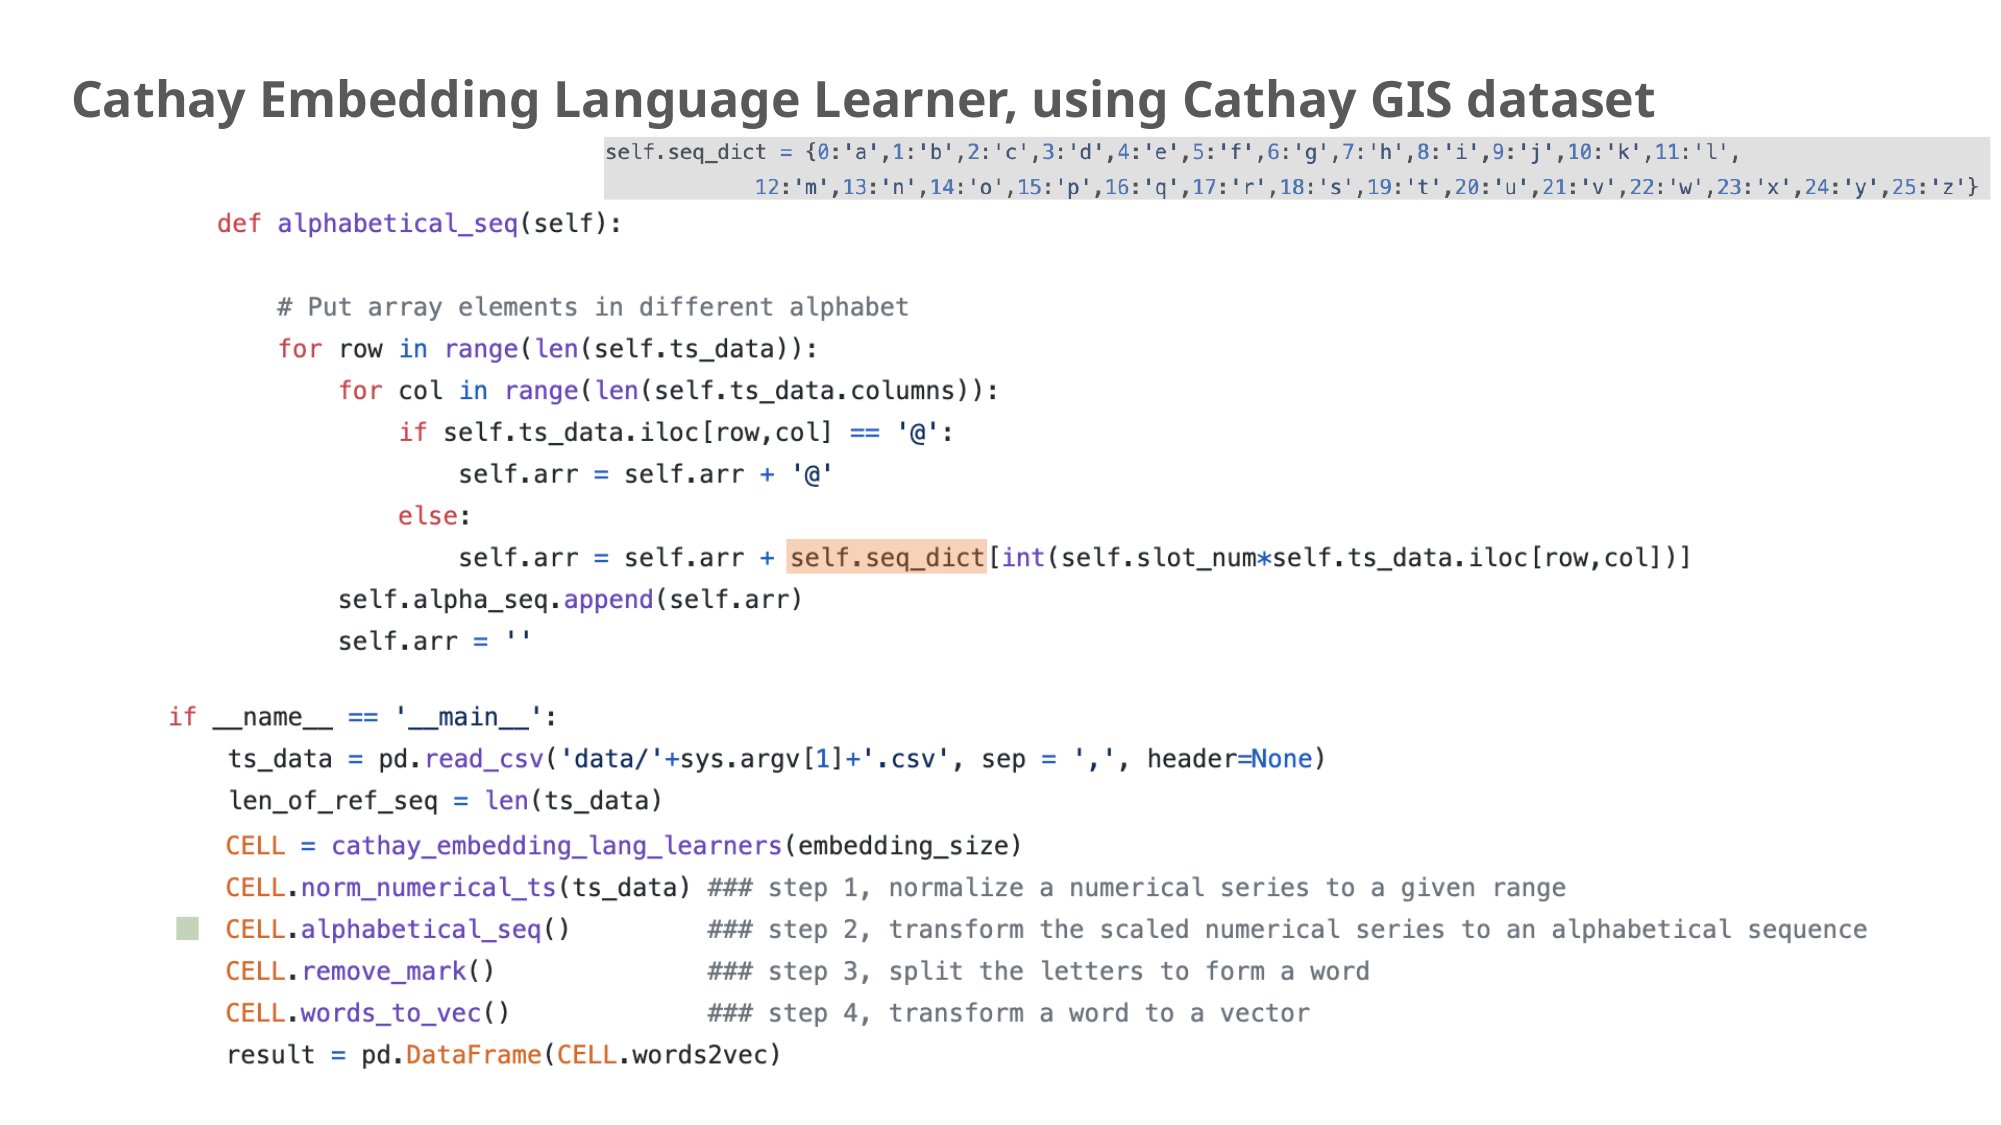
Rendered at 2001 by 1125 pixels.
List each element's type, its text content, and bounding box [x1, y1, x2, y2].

text_box Cathay Embedding Language Learner, using Cathay GIS dataset [56, 59, 1778, 135]
picture [161, 207, 1733, 677]
picture [161, 694, 1896, 1076]
picture [591, 136, 1991, 200]
